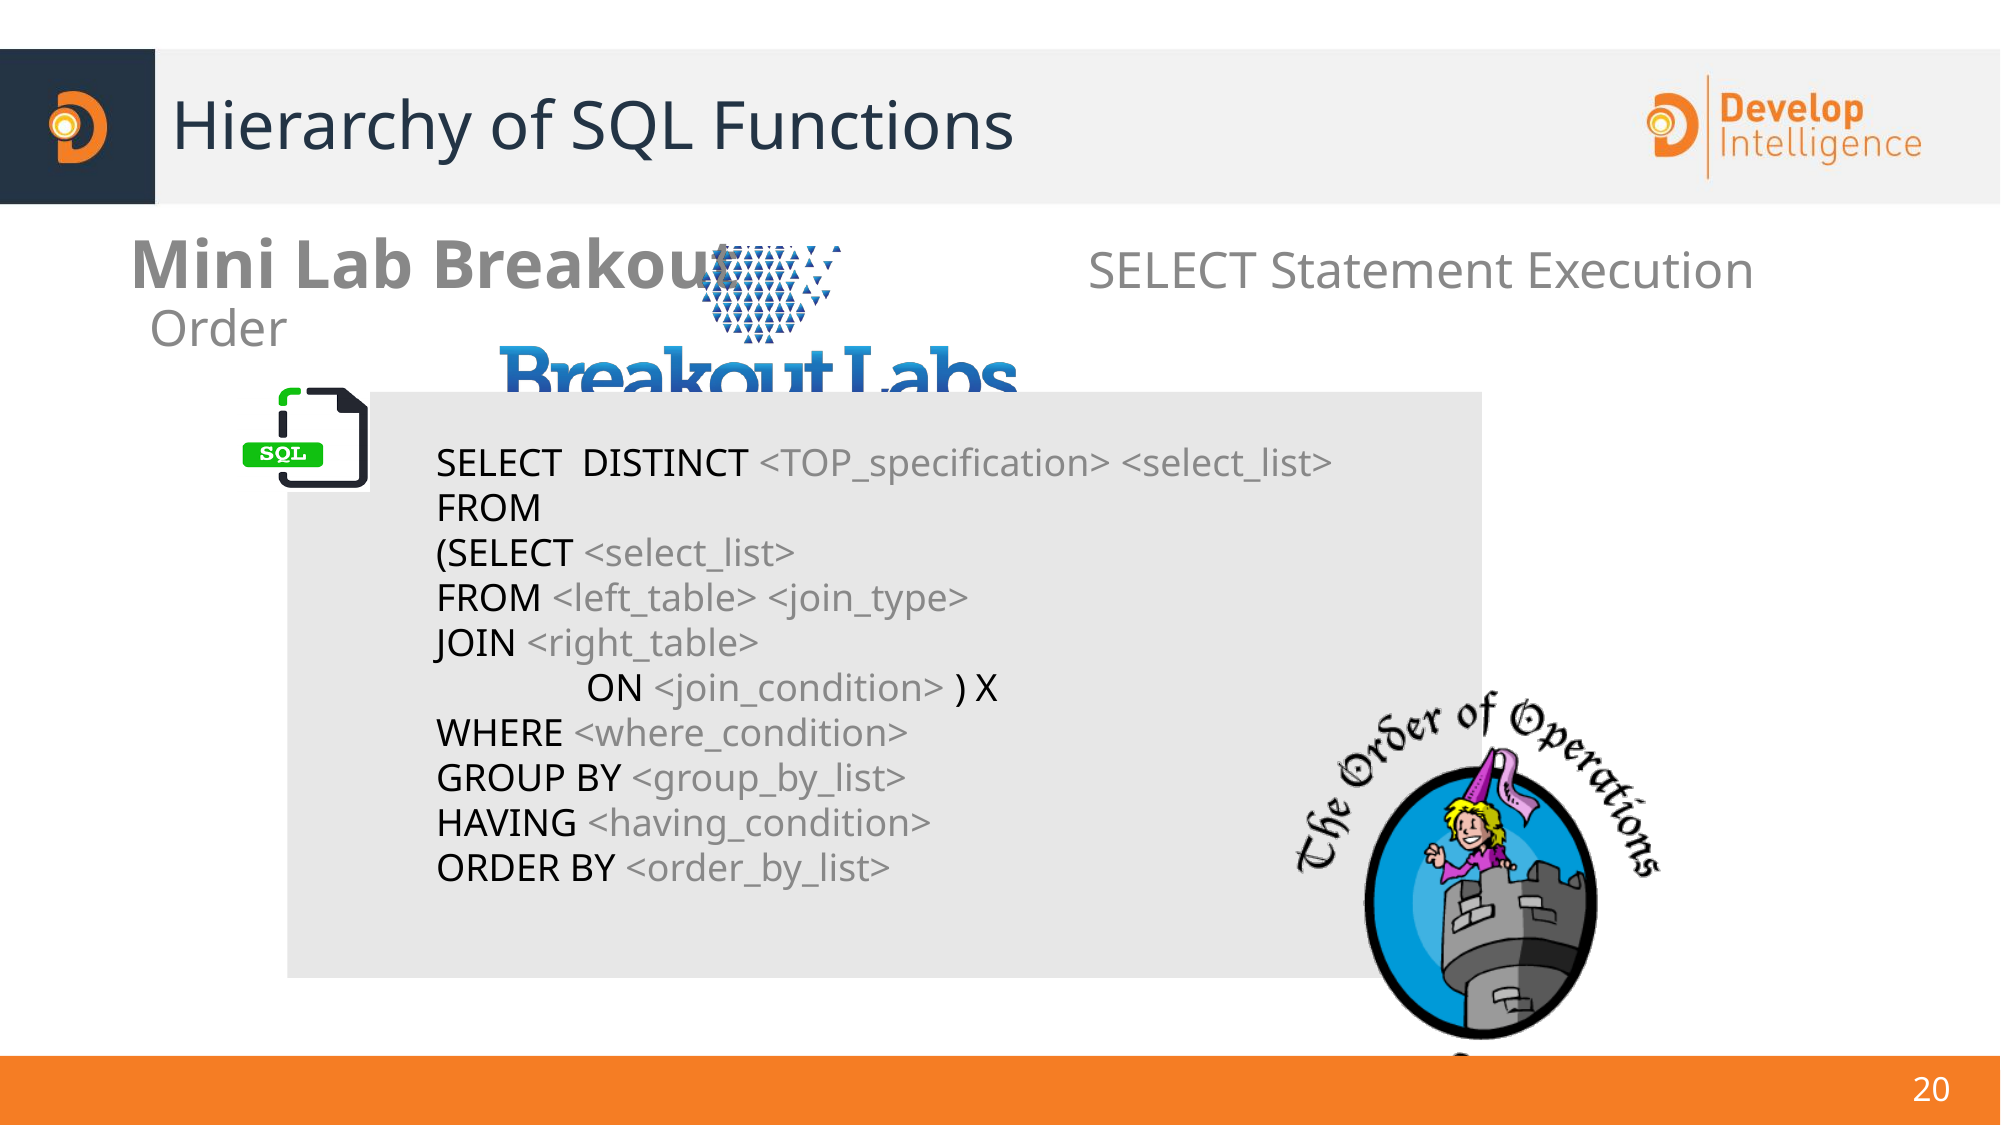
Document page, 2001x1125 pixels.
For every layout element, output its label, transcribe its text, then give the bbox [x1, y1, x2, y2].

slide_number 20 [1863, 1065, 2000, 1115]
text_box [285, 390, 1484, 980]
list Mini Lab Breakout SELECT Statement Execution Order [59, 223, 1785, 354]
title Hierarchy of SQL Functions [156, 53, 1999, 202]
picture [0, 0, 2001, 1125]
text_box SELECT DISTINCT <TOP_specification> <select_list> FROM (SELECT <select_list> FROM <left_table> <join_type> JOIN <right_table> ON <join_condition> ) X WHERE <where_condition> GROUP BY <group_by_list> HAVING <having_condition> ORDER BY <order_by_list> [421, 431, 1763, 897]
text_box [0, 1054, 1281, 1125]
text_box [1683, 1054, 2000, 1125]
